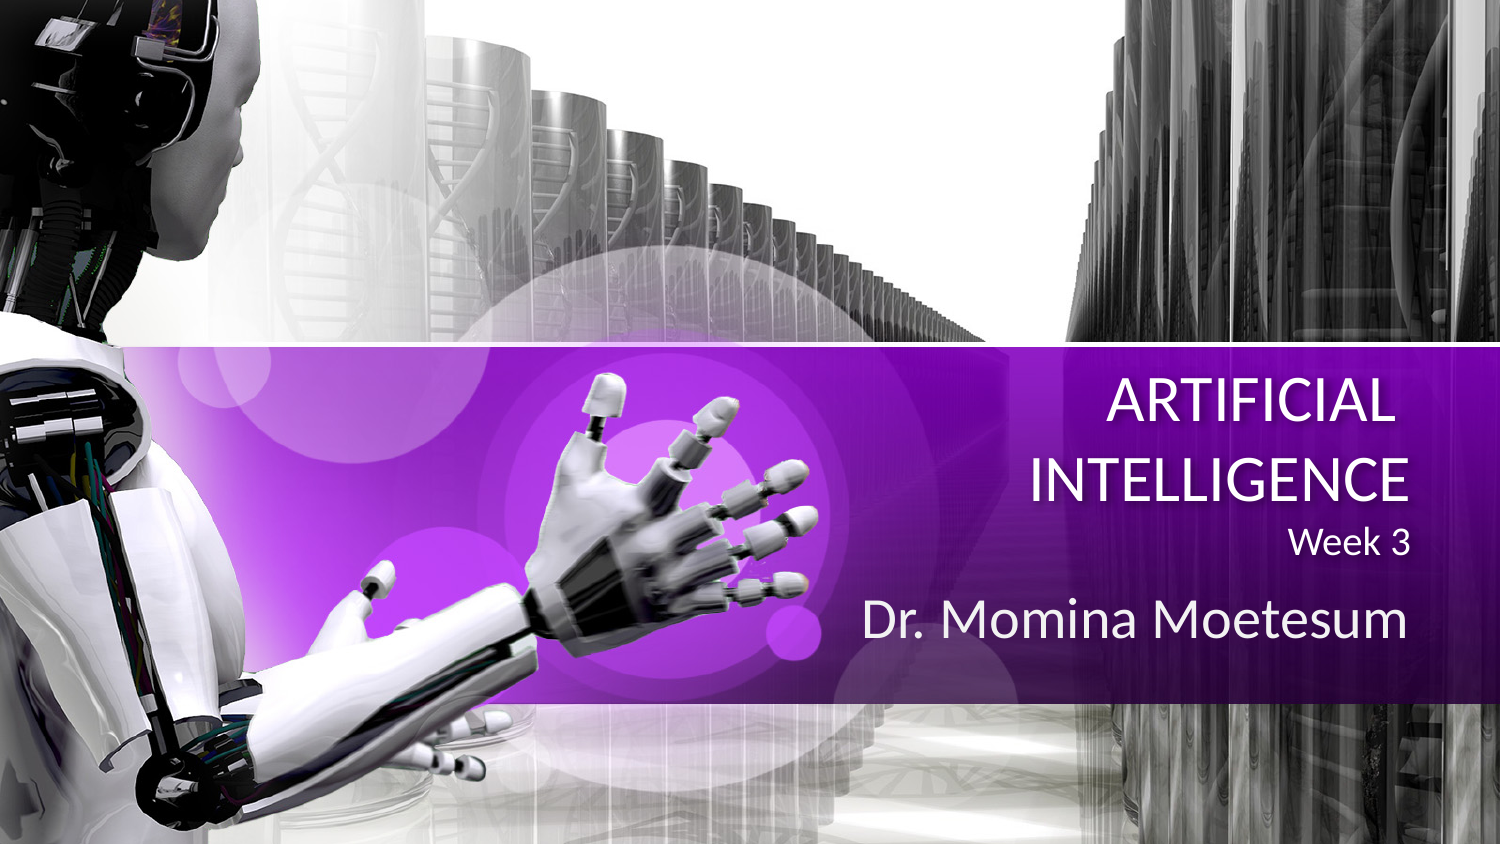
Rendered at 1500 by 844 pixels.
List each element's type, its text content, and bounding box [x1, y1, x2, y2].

title ARTIFICIAL INTELLIGENCE Week 3 [73, 346, 1427, 573]
picture [0, 0, 1500, 844]
subtitle Dr. Momina Moetesum [73, 572, 1424, 698]
